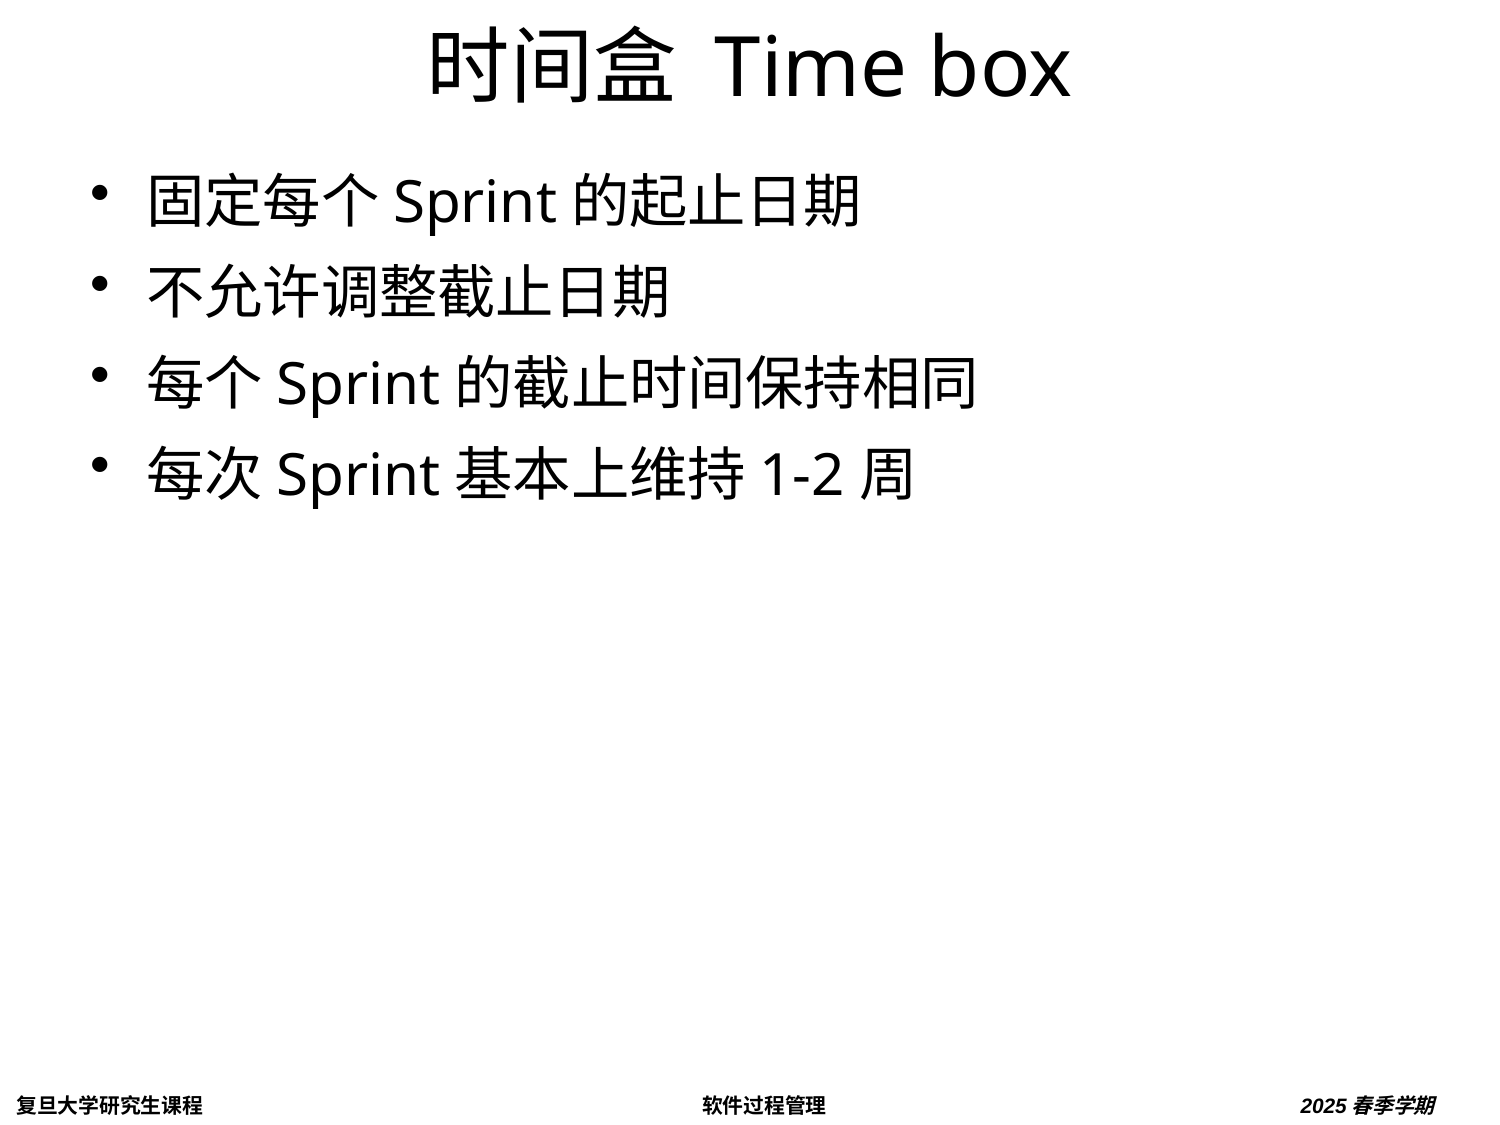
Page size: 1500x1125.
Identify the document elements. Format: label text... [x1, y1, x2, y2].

list 固定每个Sprint的起止日期 不允许调整截止日期 每个Sprint的截止时间保持相同 每次Sprint基本上维持1-2周 [75, 157, 1425, 1077]
title 时间盒 Time box [75, 5, 1425, 121]
